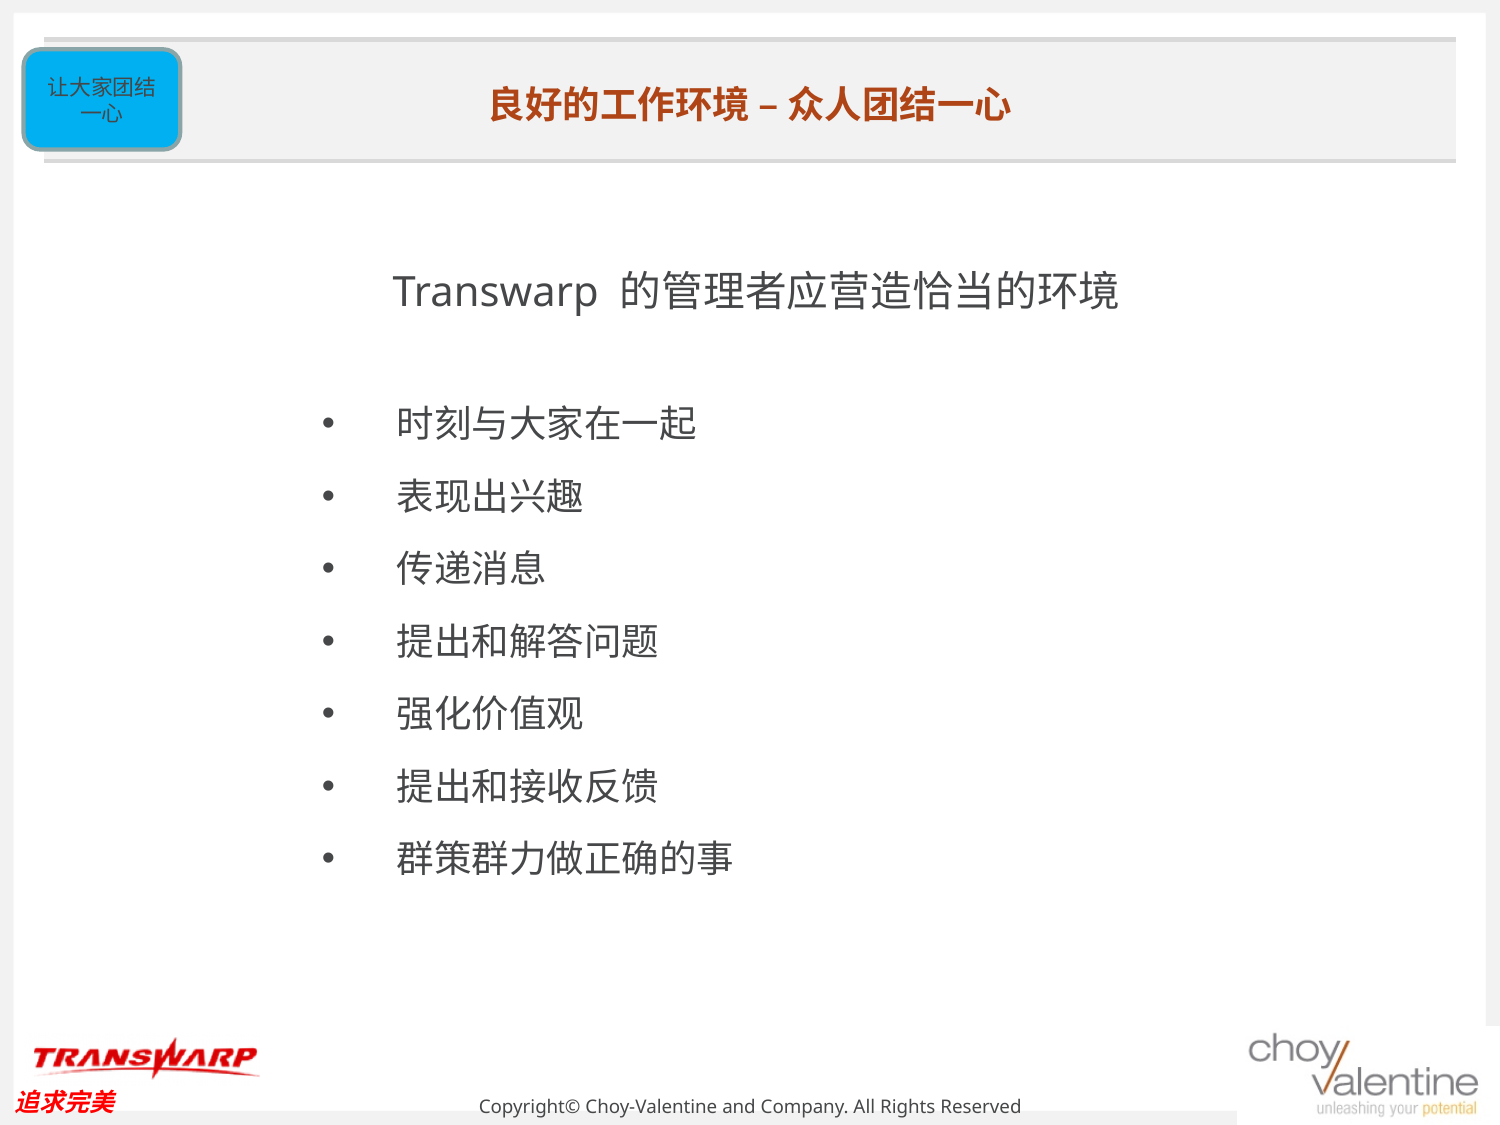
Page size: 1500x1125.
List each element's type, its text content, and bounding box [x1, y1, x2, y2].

text_box Transwarp 的管理者应营造恰当的环境 时刻与大家在一起 表现出兴趣 传递消息 提出和解答问题 强化价值观 提出和接收反馈 群策群力做正确的事 [82, 199, 1432, 1016]
picture [0, 0, 1500, 1125]
text_box 让大家团结一心 [21, 47, 183, 152]
title 良好的工作环境 – 众人团结一心 [49, 44, 1451, 163]
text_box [0, 1033, 331, 1125]
